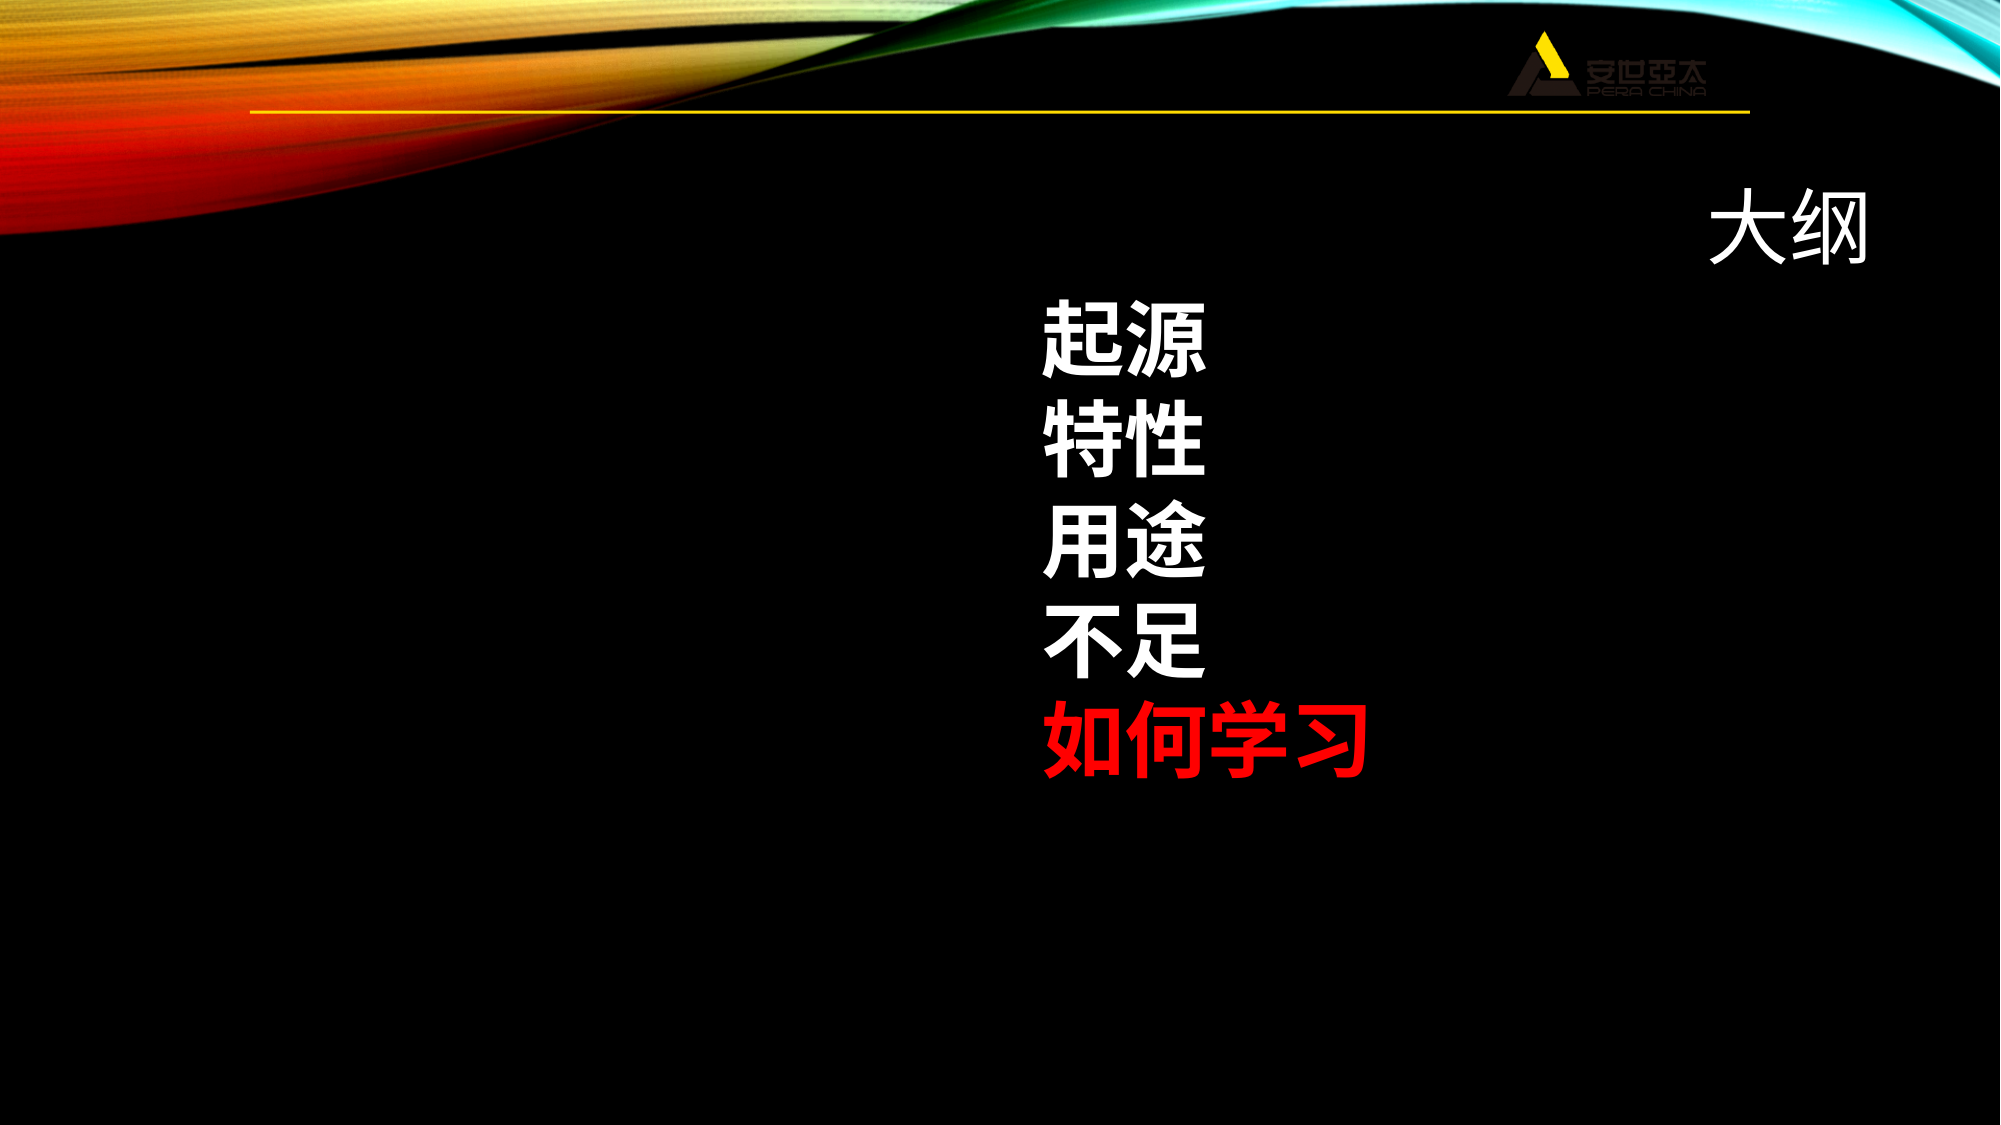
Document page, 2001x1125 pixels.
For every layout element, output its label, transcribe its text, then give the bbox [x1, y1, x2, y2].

picture [0, 0, 2000, 237]
text_box [249, 110, 1750, 114]
list 起源 特性 用途 不足 如何学习 [951, 290, 1709, 1088]
title 大纲 [474, 125, 1888, 338]
